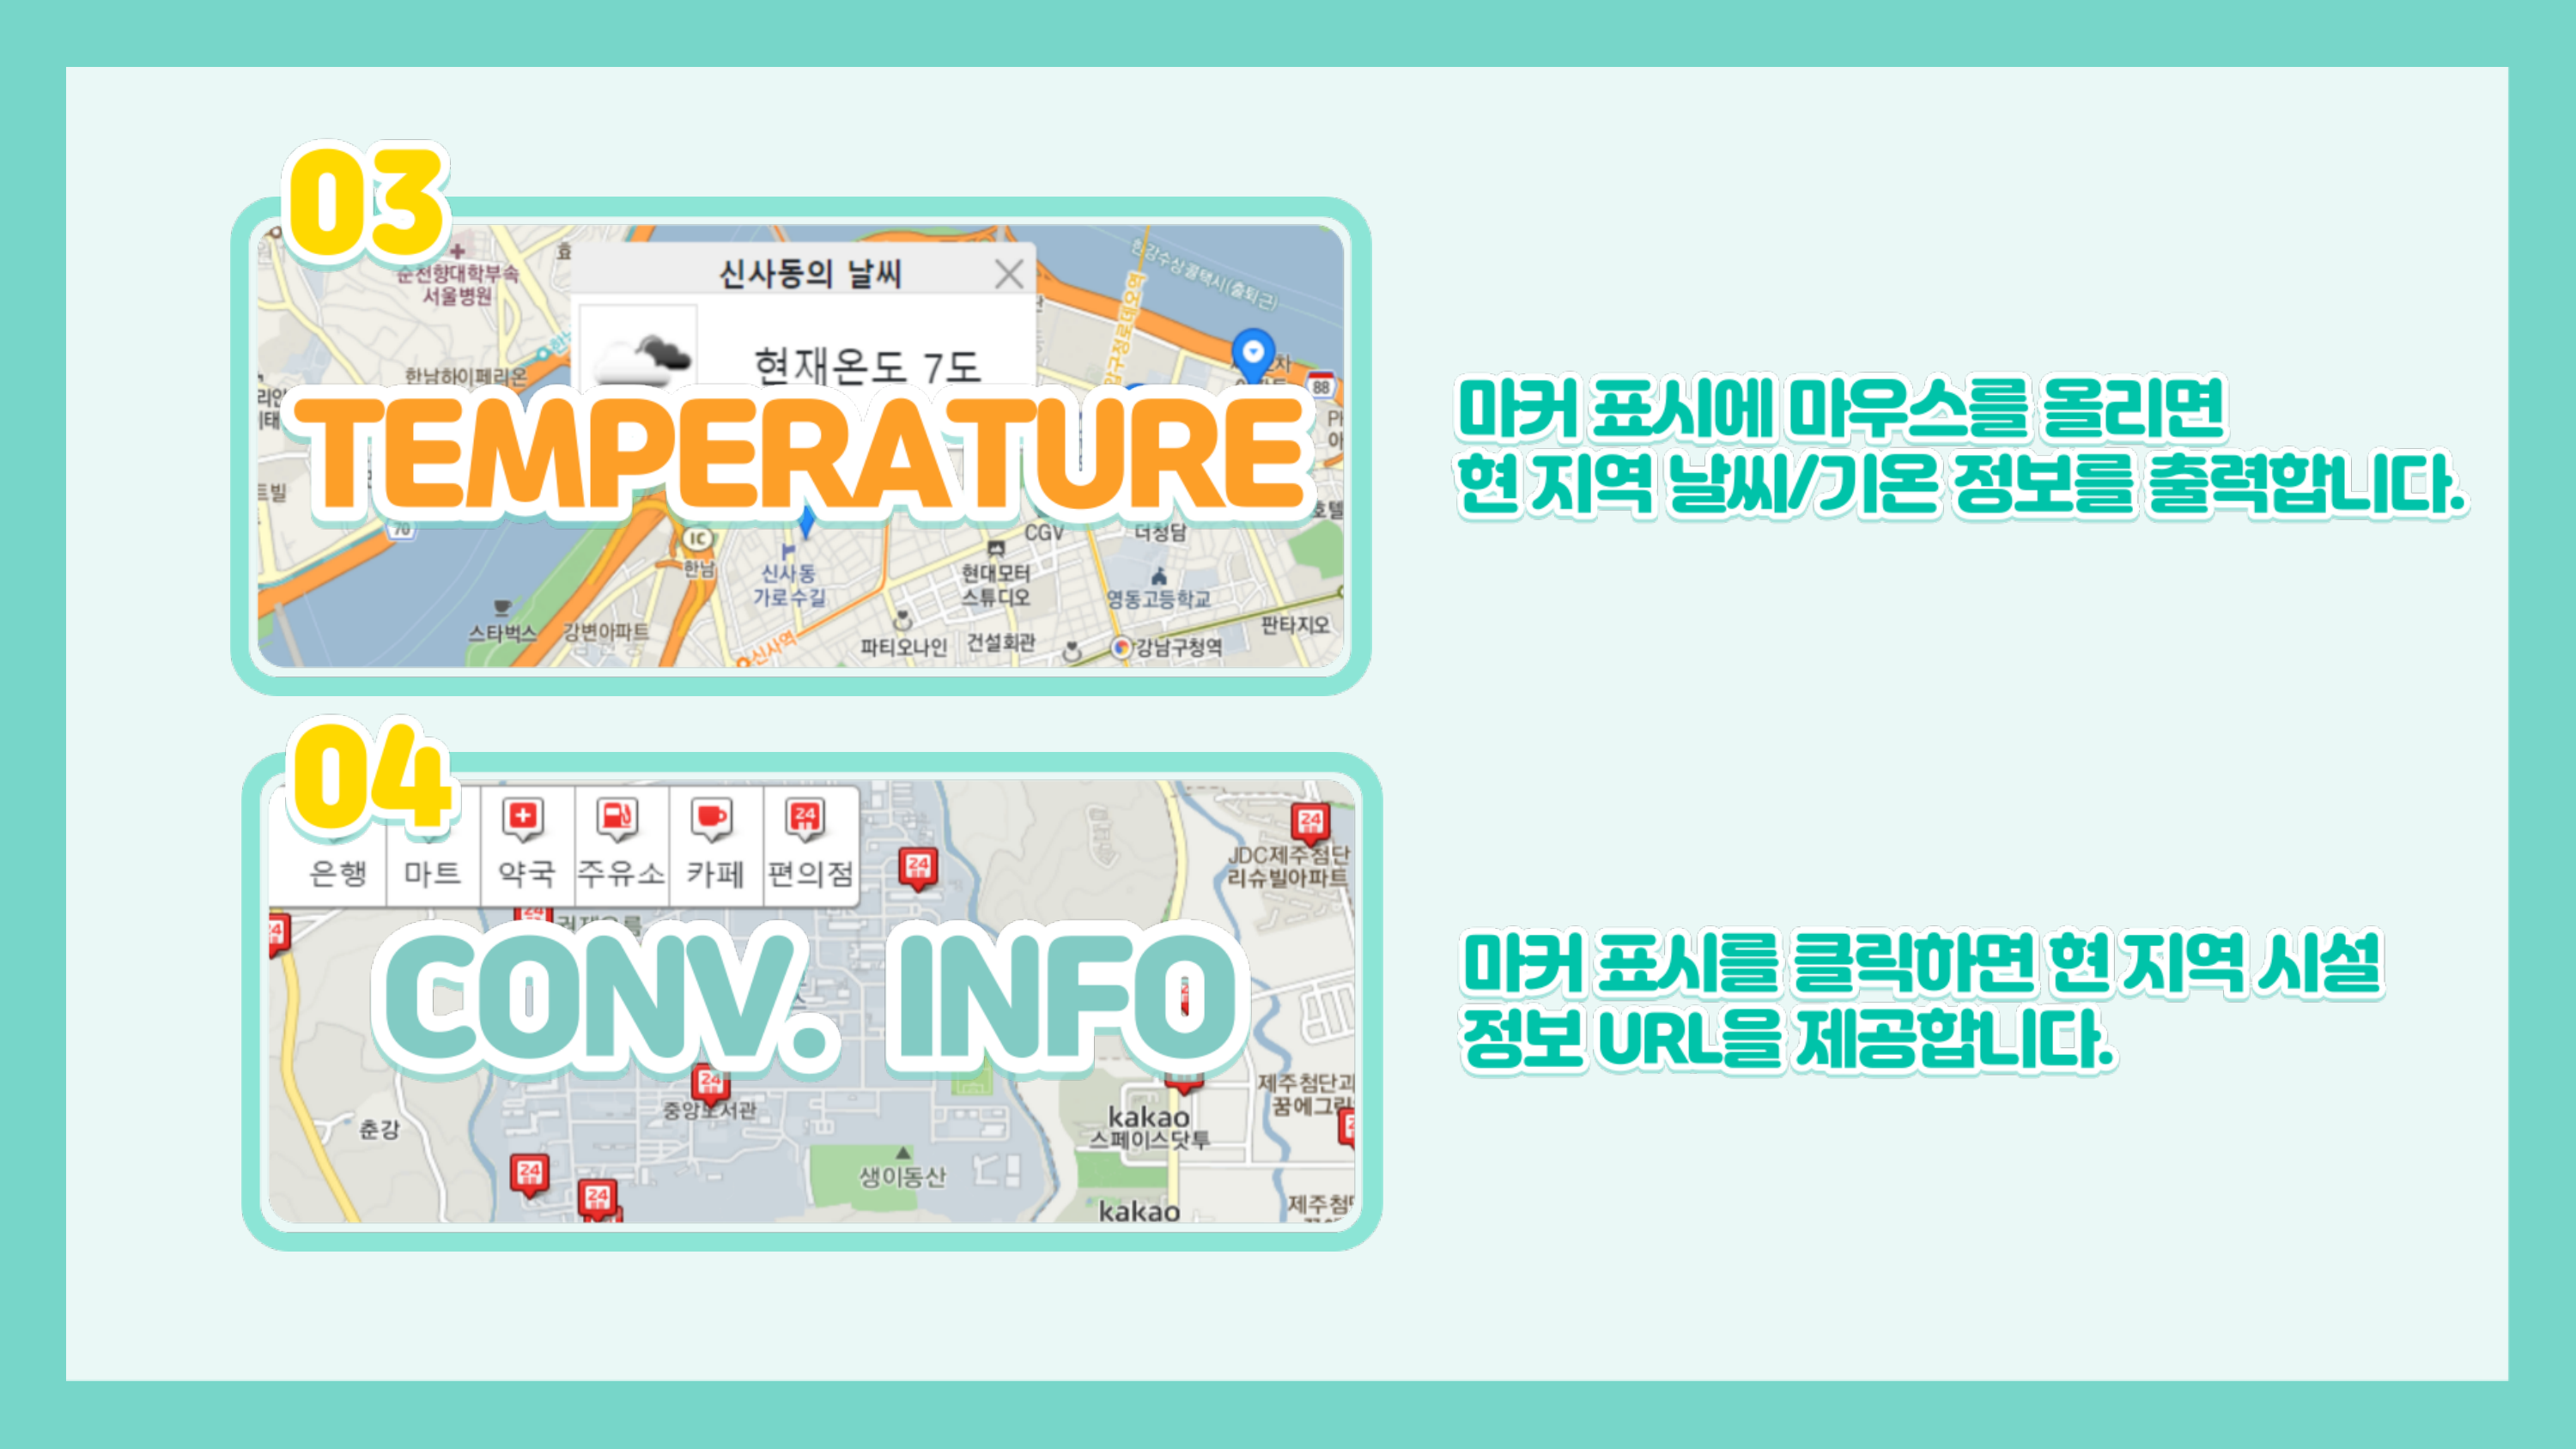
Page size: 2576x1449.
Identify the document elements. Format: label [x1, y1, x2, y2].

text_box [604, 752, 1383, 834]
picture [157, 66, 2543, 1283]
picture [1437, 894, 2472, 1160]
text_box [602, 197, 1372, 306]
text_box [65, 66, 2510, 1382]
